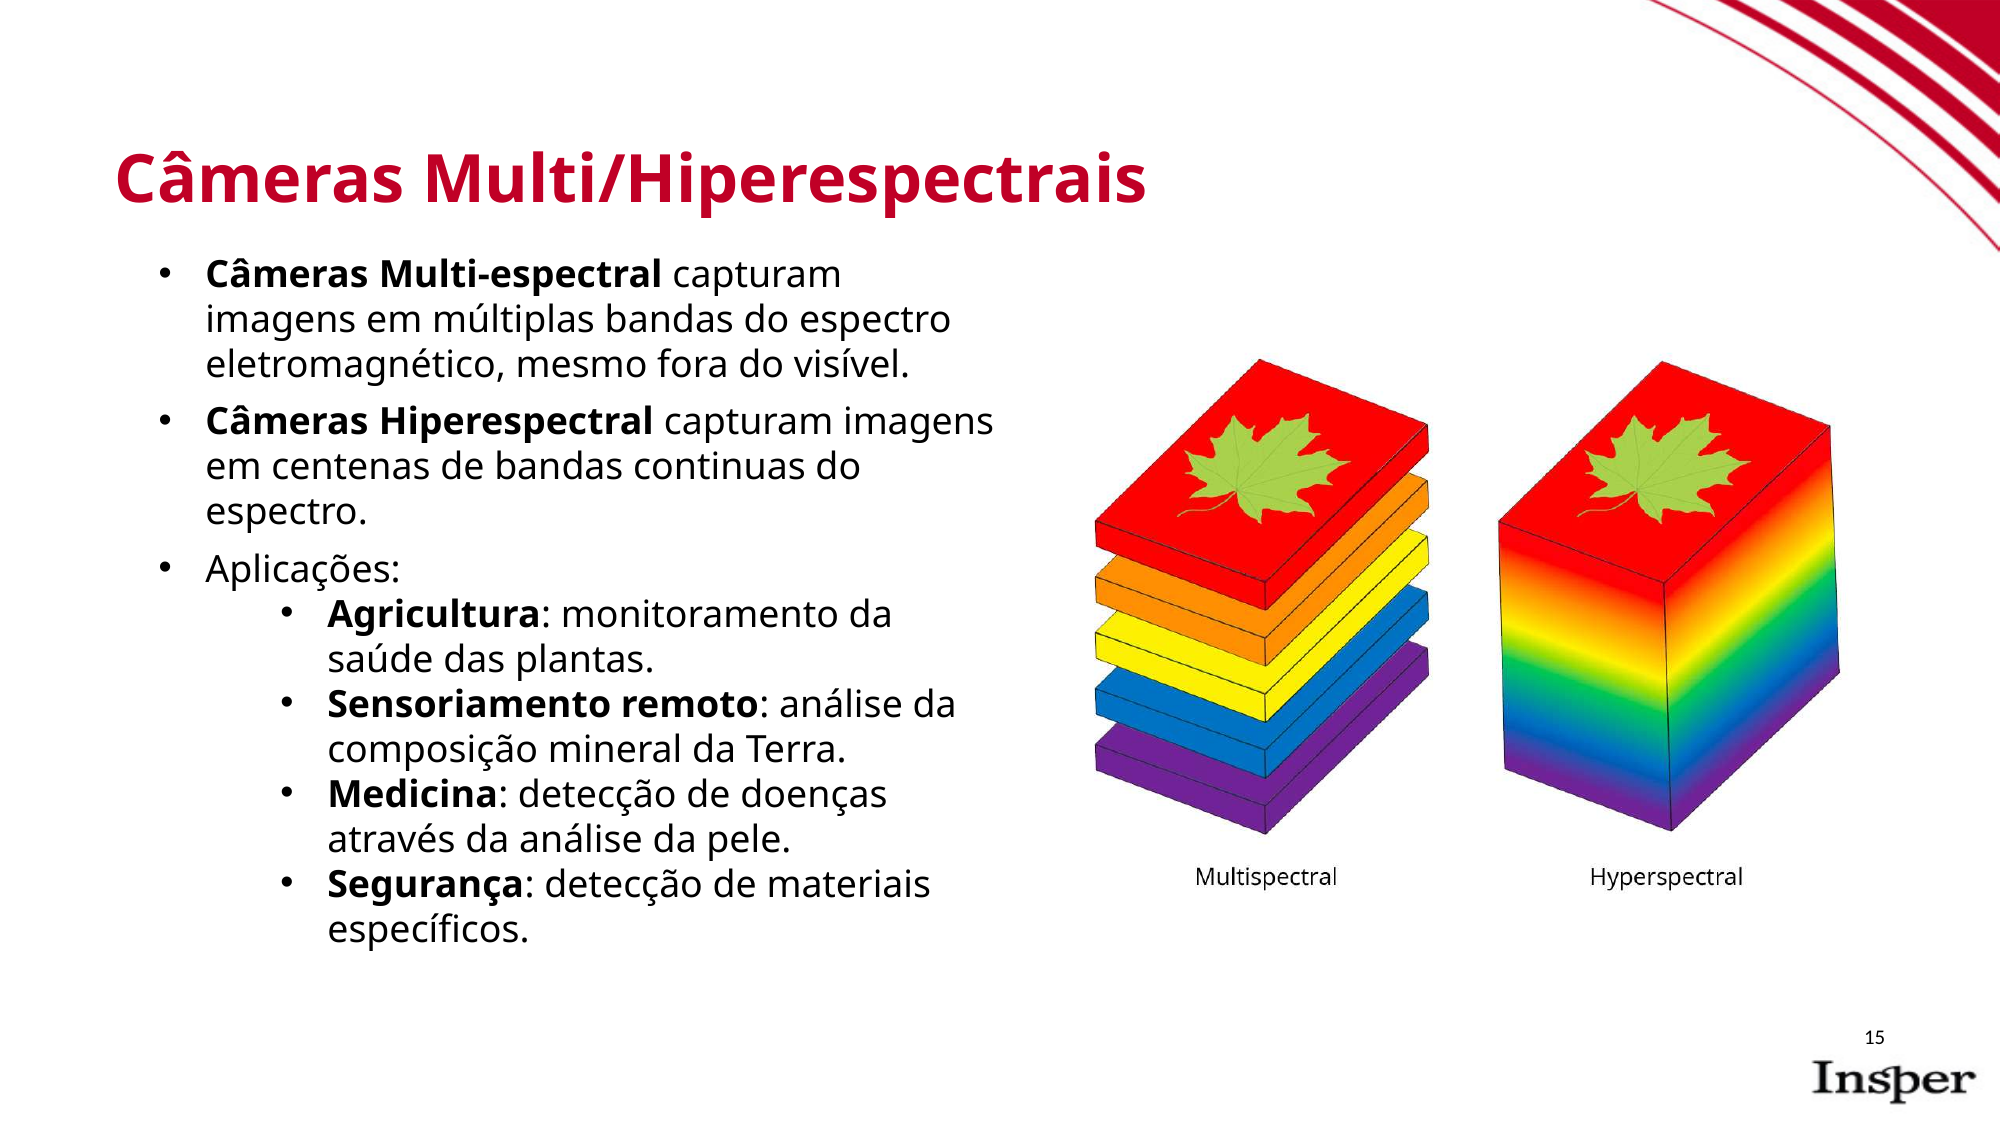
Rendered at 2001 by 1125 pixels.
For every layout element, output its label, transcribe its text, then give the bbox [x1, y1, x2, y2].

slide_number 15 [1433, 1016, 1900, 1076]
picture [0, 0, 2000, 1125]
list Câmeras Multi-espectral capturam imagens em múltiplas bandas do espectro eletromagnético, mesmo fora do visível. Câmeras Hiperespectral capturam imagens em centenas de bandas continuas do espectro. Aplicações: Agricultura: monitoramento da saúde das plantas. Sensoriamento remoto: análise da composição mineral da Terra. Medicina: detecção de doenças através da análise da pele. Segurança: detecção de materiais específicos. [143, 242, 1013, 1008]
title Câmeras Multi/Hiperespectrais [99, 128, 1900, 230]
